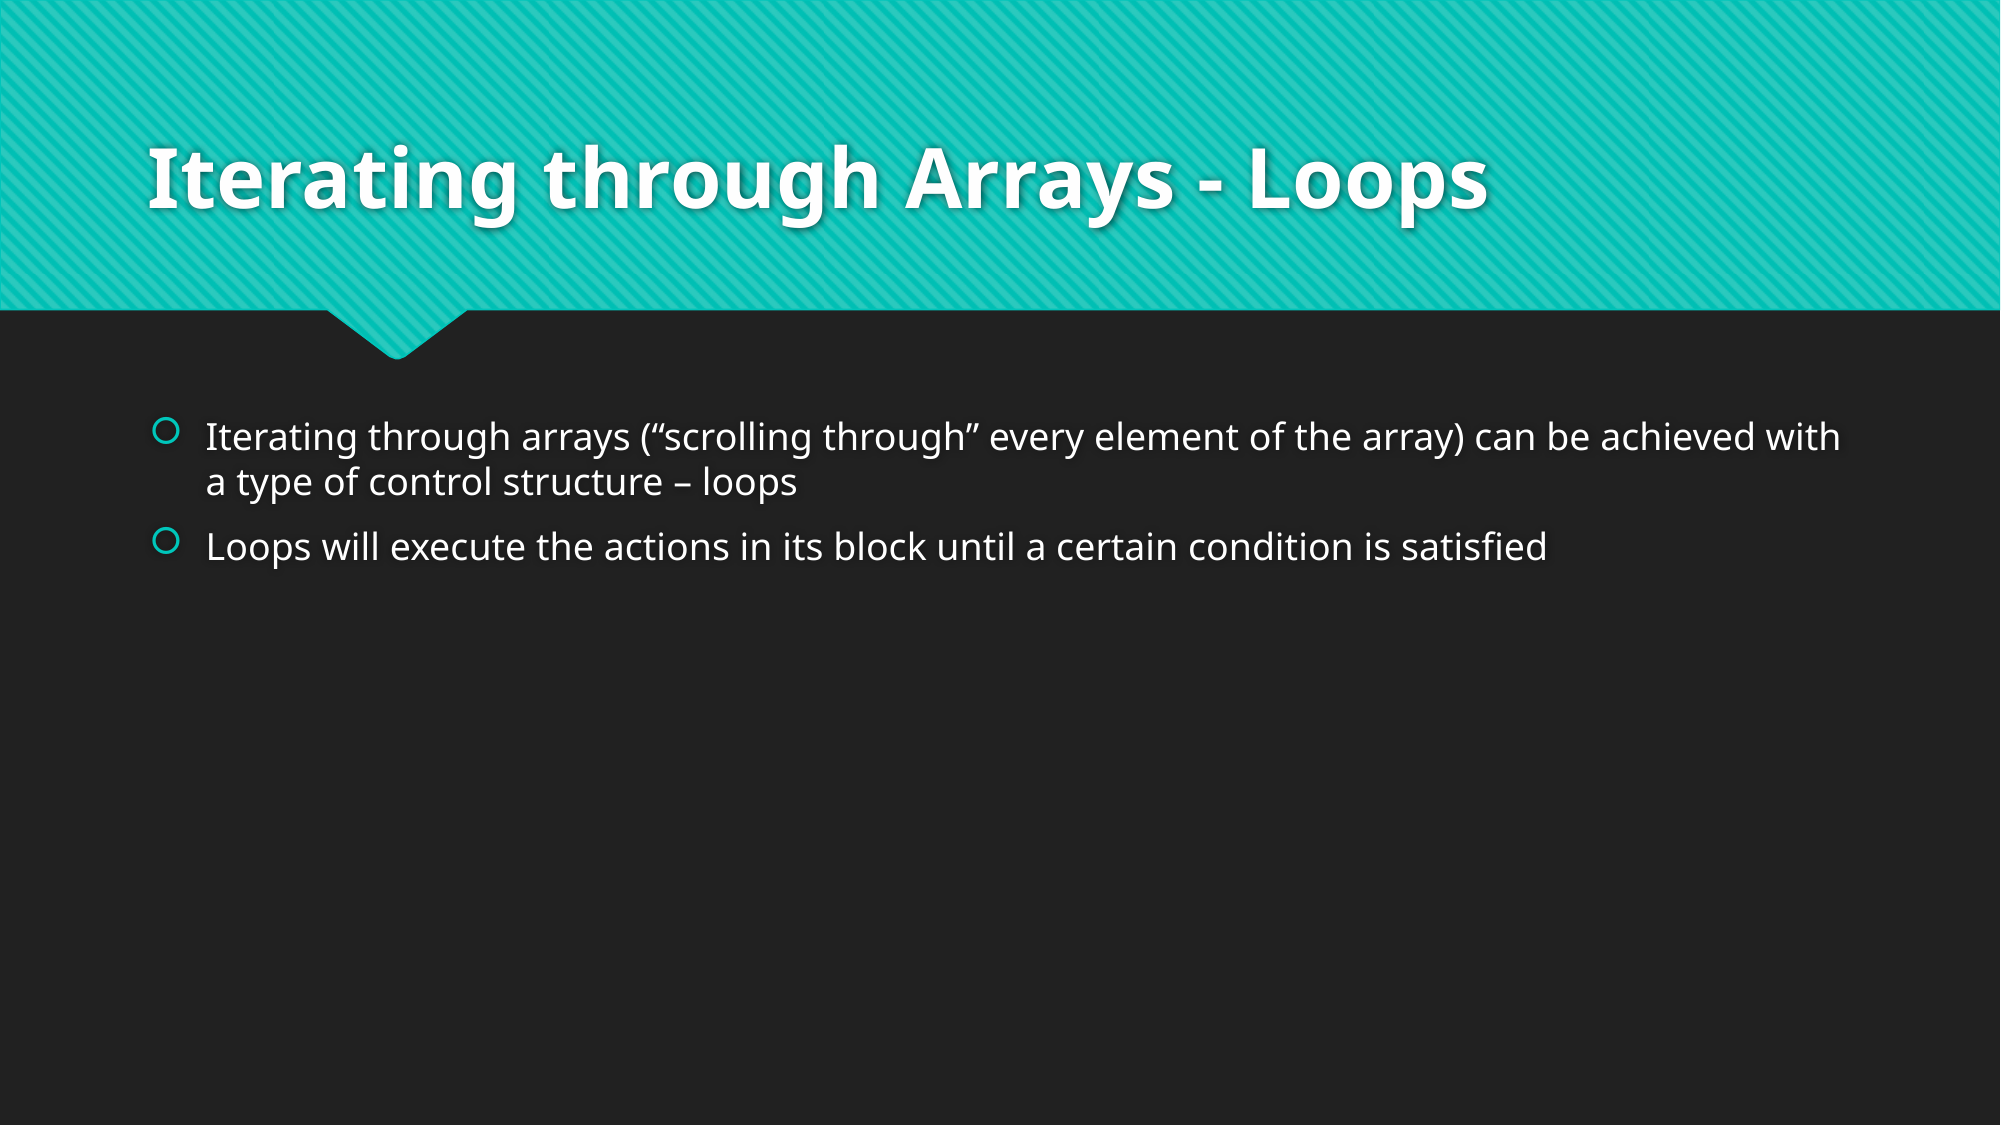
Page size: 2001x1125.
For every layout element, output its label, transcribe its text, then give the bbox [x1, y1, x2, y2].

title Iterating through Arrays - Loops [132, 73, 1868, 233]
list Iterating through arrays (“scrolling through” every element of the array) can be achieved with a type of control structure – loops Loops will execute the actions in its block until a certain condition is satisfied [134, 364, 1866, 617]
